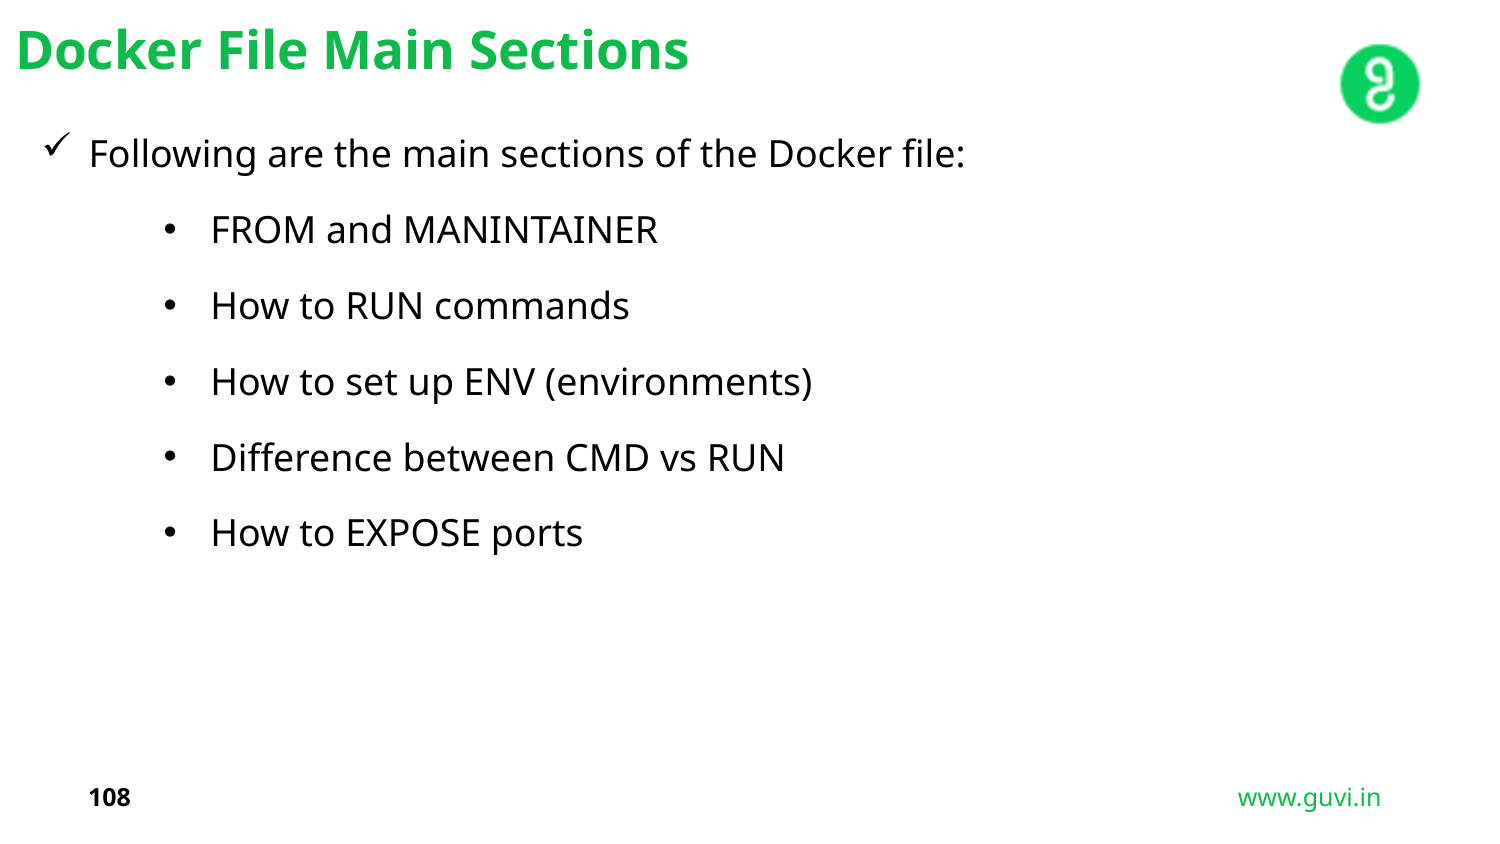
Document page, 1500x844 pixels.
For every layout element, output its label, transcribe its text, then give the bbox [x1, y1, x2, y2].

footer www.guvi.in [890, 776, 1397, 822]
picture [1336, 42, 1434, 122]
slide_number 108 [73, 776, 411, 822]
text_box Following are the main sections of the Docker file: FROM and MANINTAINER How to RUN commands How to set up ENV (environments) Difference between CMD vs RUN How to EXPOSE ports [26, 122, 1487, 562]
list Docker File Main Sections [0, 15, 1188, 89]
